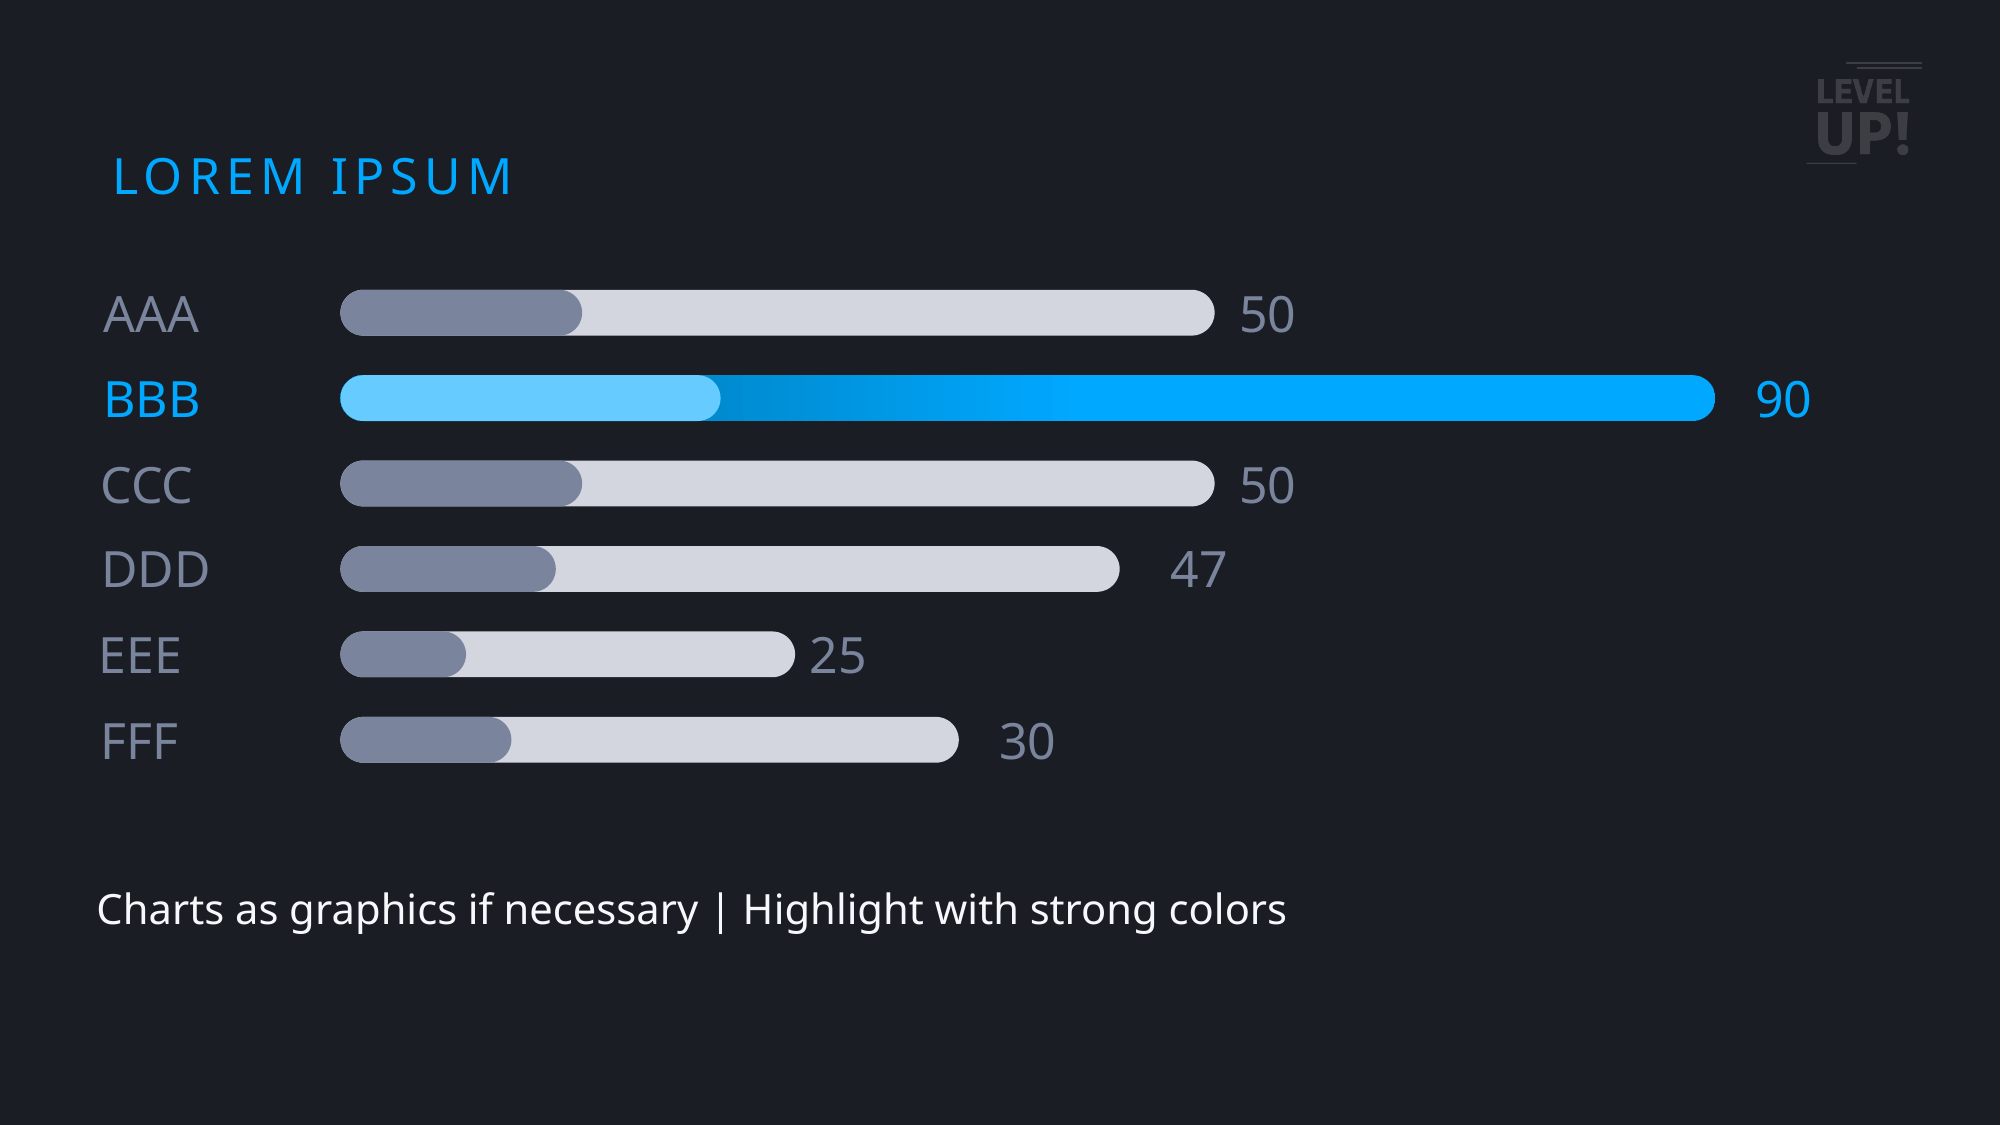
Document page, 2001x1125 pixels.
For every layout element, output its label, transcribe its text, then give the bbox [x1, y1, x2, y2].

text_box DDD [86, 529, 226, 605]
text_box 30 [984, 701, 1072, 777]
text_box Charts as graphics if necessary | Highlight with strong colors [96, 882, 1922, 933]
text_box LOREM IPSUM [97, 136, 528, 212]
text_box [721, 459, 1216, 508]
text_box 50 [1224, 274, 1312, 350]
text_box [358, 716, 960, 764]
text_box 50 [1224, 445, 1312, 521]
text_box AAA [88, 274, 215, 350]
text_box [721, 545, 1121, 593]
text_box BBB [88, 360, 216, 435]
text_box 47 [1155, 529, 1243, 605]
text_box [340, 289, 721, 763]
text_box [721, 289, 1216, 337]
text_box CCC [85, 445, 208, 521]
text_box EEE [84, 616, 197, 692]
text_box [721, 374, 1717, 422]
picture [1806, 62, 1923, 164]
text_box 25 [795, 616, 882, 692]
text_box [721, 630, 795, 679]
text_box 90 [1740, 360, 1828, 435]
text_box FFF [85, 701, 193, 777]
